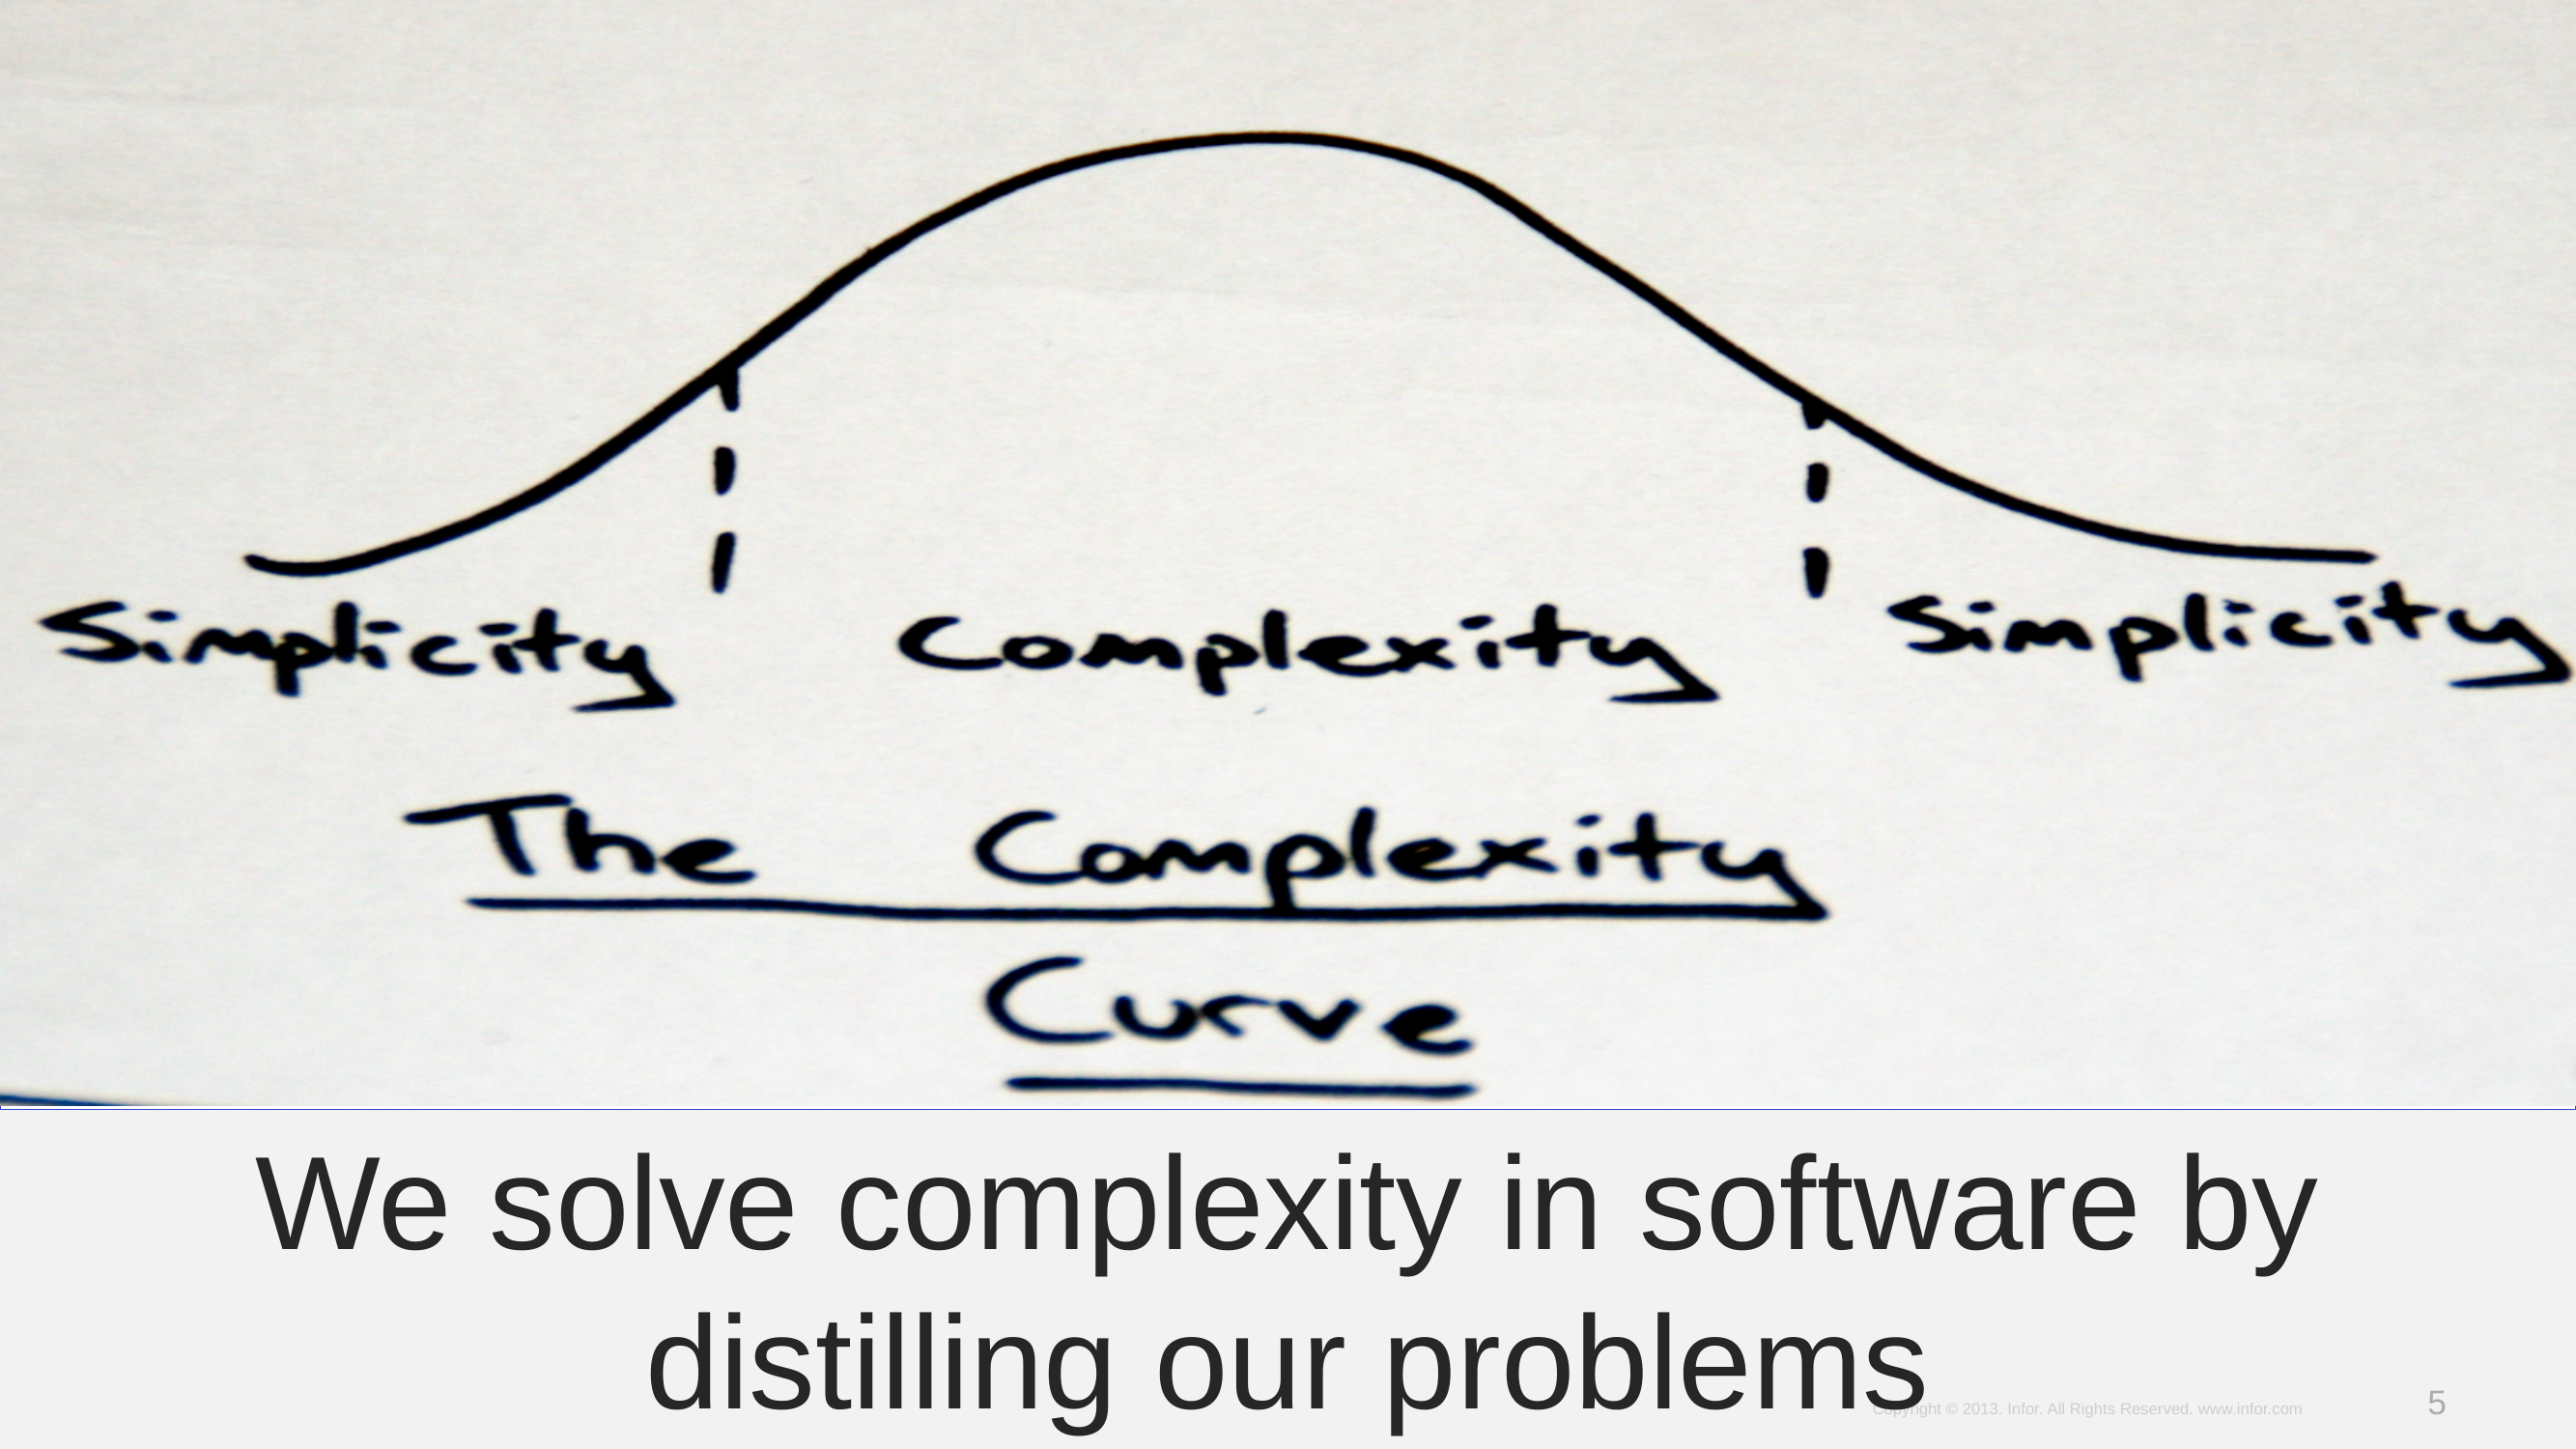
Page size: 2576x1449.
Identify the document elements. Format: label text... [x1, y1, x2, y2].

text_box We solve complexity in software by distilling our problems [0, 1110, 2576, 1443]
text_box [0, 0, 2576, 1110]
